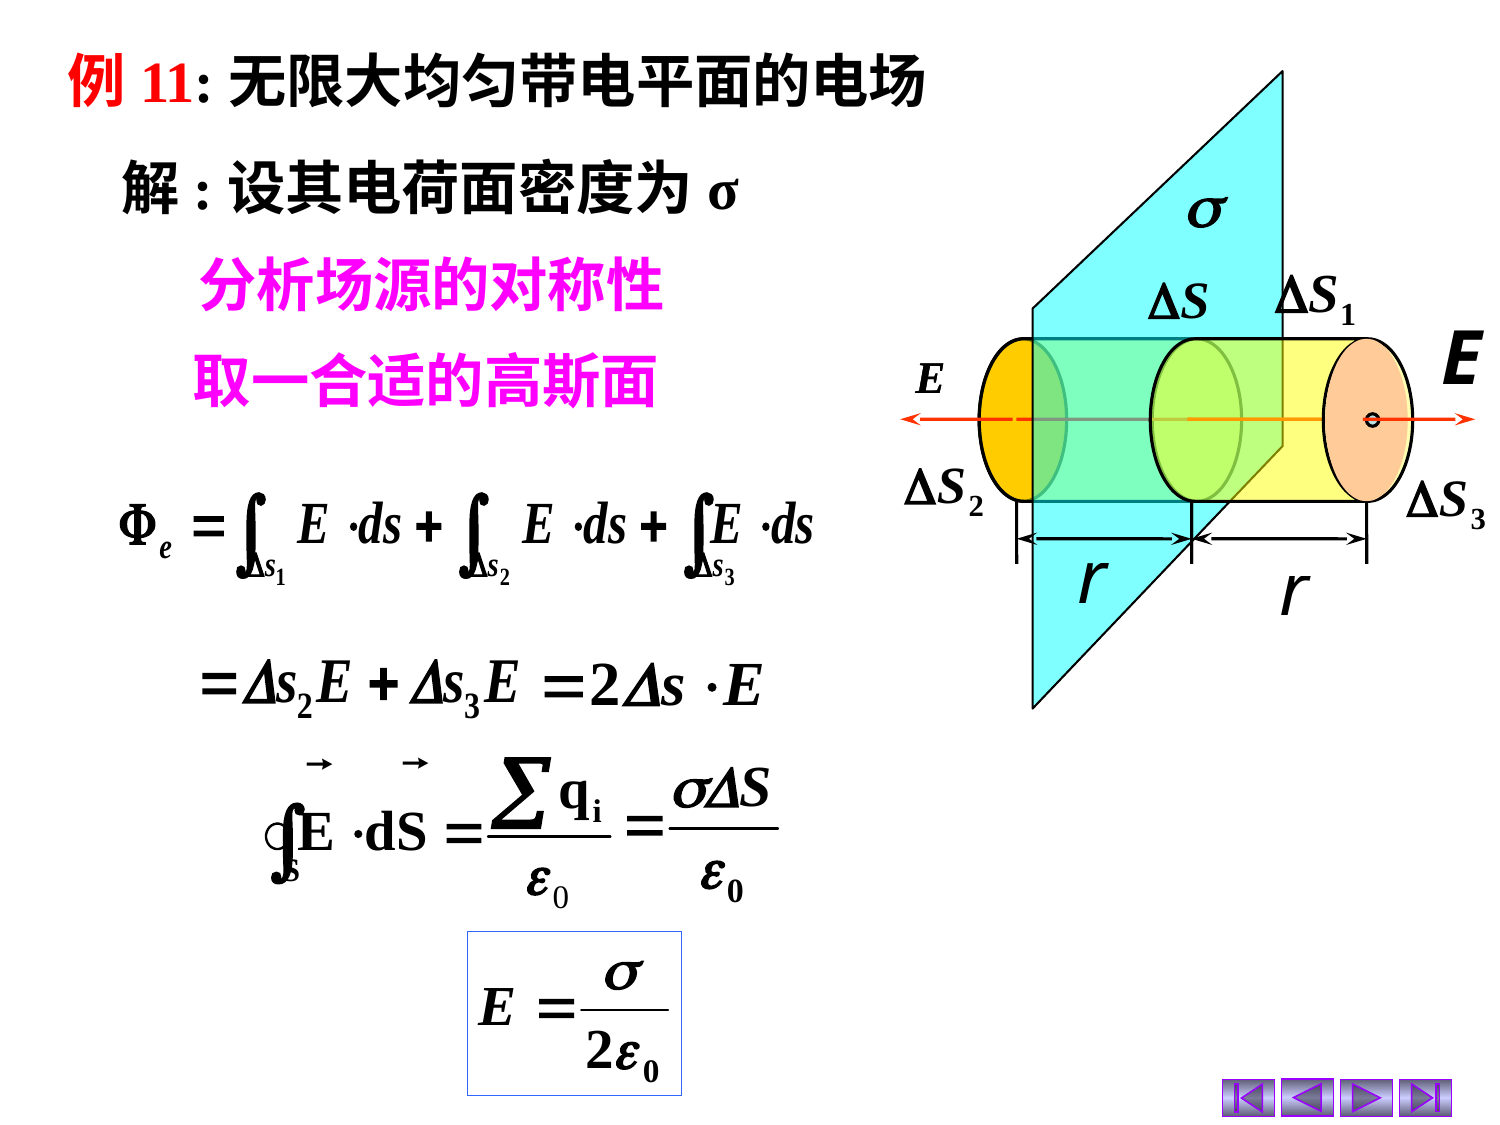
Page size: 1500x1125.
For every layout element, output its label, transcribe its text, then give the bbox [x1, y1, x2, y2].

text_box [1139, 270, 1223, 332]
text_box [1032, 564, 1171, 709]
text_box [1362, 326, 1500, 427]
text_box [1266, 256, 1368, 335]
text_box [979, 338, 1150, 419]
text_box 取一合适的高斯面 [178, 336, 776, 422]
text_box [1077, 563, 1117, 608]
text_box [612, 751, 792, 916]
text_box 分析场源的对称性 [183, 240, 782, 326]
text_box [1016, 501, 1191, 564]
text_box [896, 451, 993, 526]
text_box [253, 746, 623, 922]
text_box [1191, 501, 1367, 620]
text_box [906, 340, 956, 402]
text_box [1398, 463, 1495, 543]
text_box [529, 647, 780, 722]
slide_number [1149, 1046, 1500, 1125]
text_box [1150, 338, 1413, 502]
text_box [979, 420, 1150, 502]
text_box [467, 930, 682, 1096]
text_box [1032, 71, 1283, 338]
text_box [112, 469, 826, 599]
text_box 例11:无限大均匀带电平面的电场 [52, 36, 943, 122]
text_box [1179, 186, 1239, 242]
text_box 解:设其电荷面密度为σ [106, 144, 754, 229]
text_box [188, 638, 533, 735]
